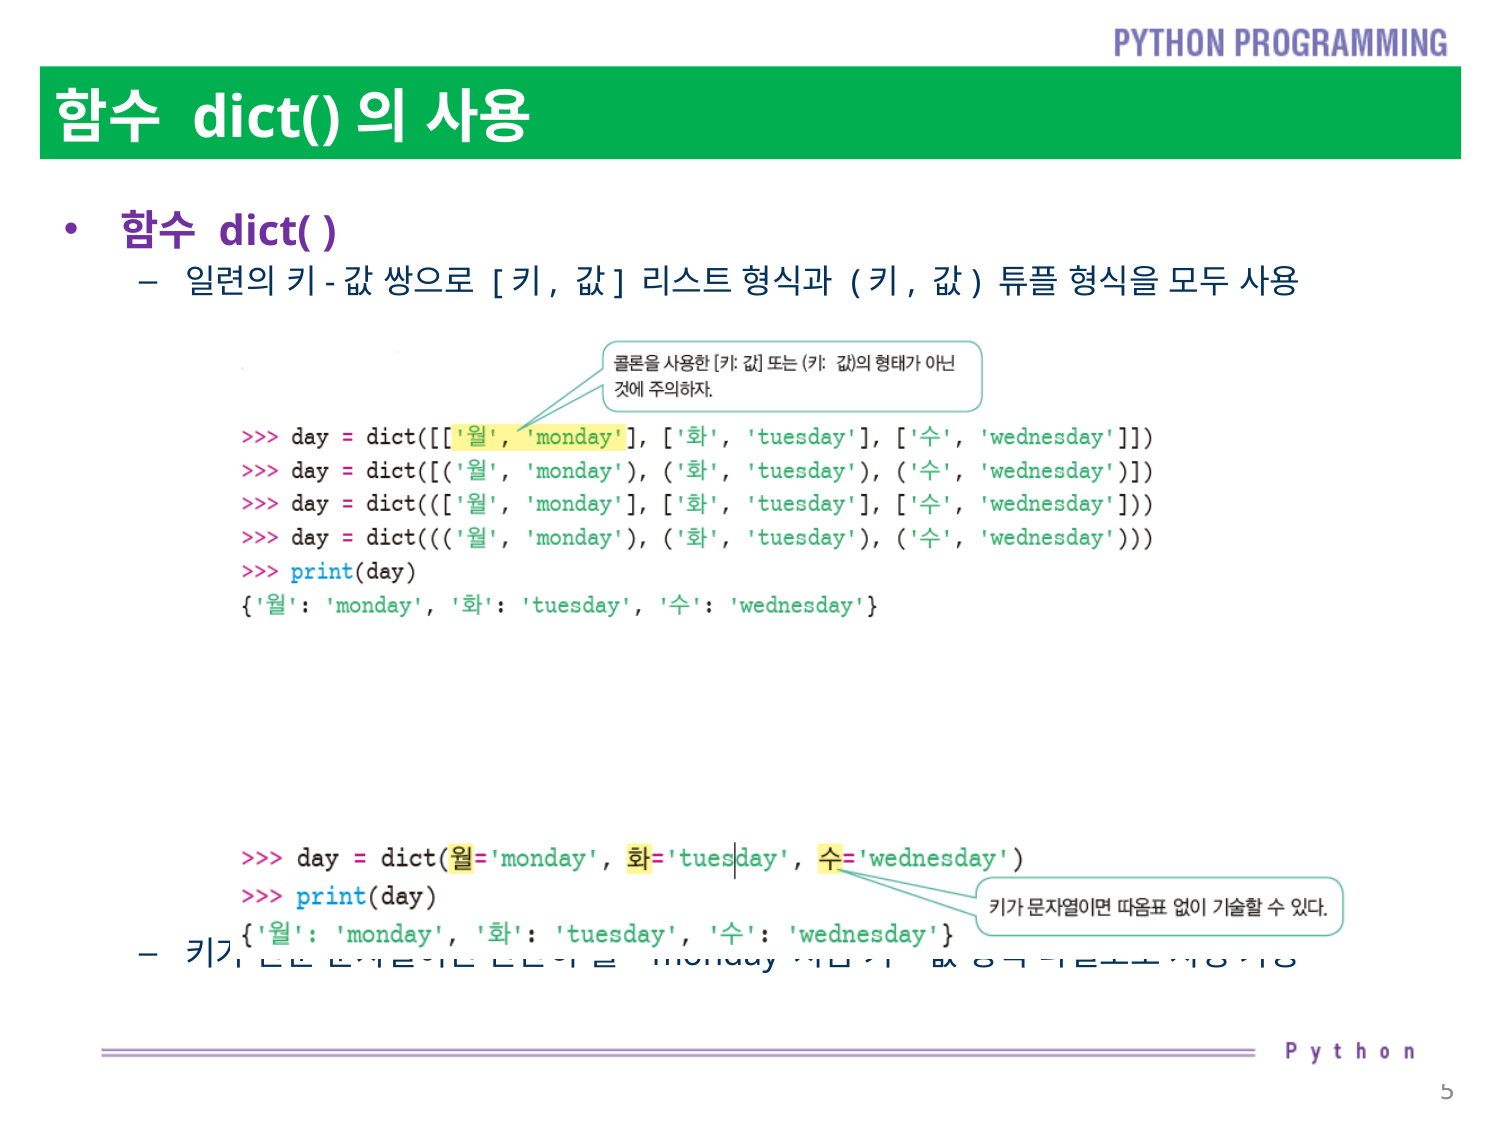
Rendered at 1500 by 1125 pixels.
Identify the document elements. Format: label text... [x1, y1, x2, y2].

picture [1106, 13, 1462, 66]
title 함수 dict()의 사용 [39, 76, 1444, 152]
picture [18, 1020, 1483, 1084]
slide_number 5 [1119, 1071, 1470, 1112]
list 함수 dict( ) 일련의 키-값 쌍으로 [키, 값] 리스트 형식과 (키, 값) 튜플 형식을 모두 사용 키가 단순 문자열이면 간단히 월=‘monday’처럼 키=값 항목 나열로도 지정 가능 [48, 195, 1461, 1041]
picture [217, 329, 1167, 634]
picture [230, 831, 1355, 960]
